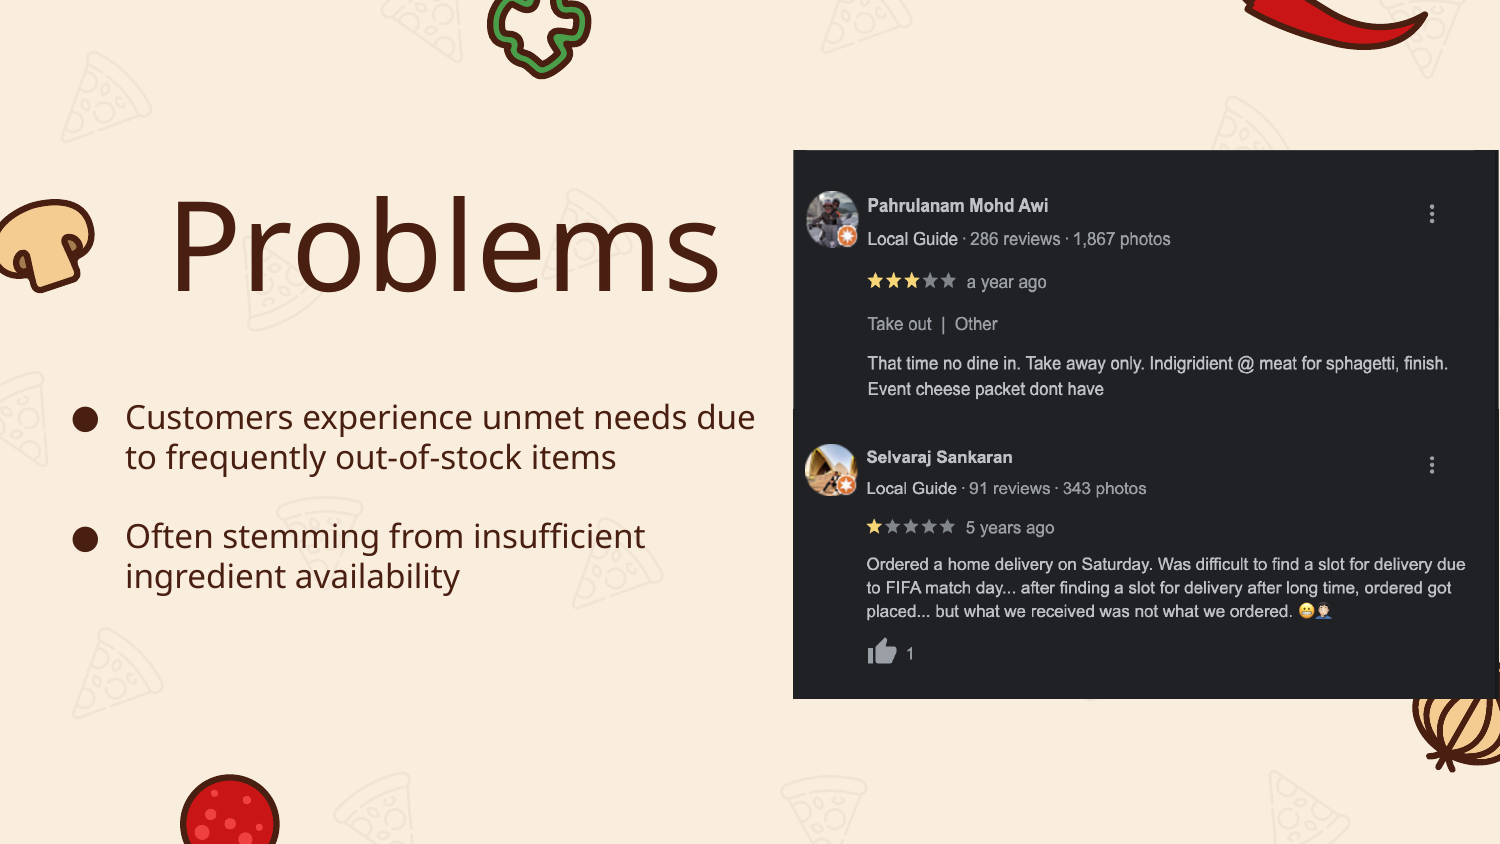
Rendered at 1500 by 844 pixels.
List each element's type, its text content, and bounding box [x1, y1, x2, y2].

title Problems [108, 136, 782, 346]
subtitle Customers experience unmet needs due to frequently out-of-stock items Often stemming from insufficient ingredient availability [50, 327, 769, 664]
picture [0, 0, 1500, 844]
picture [506, 0, 573, 60]
